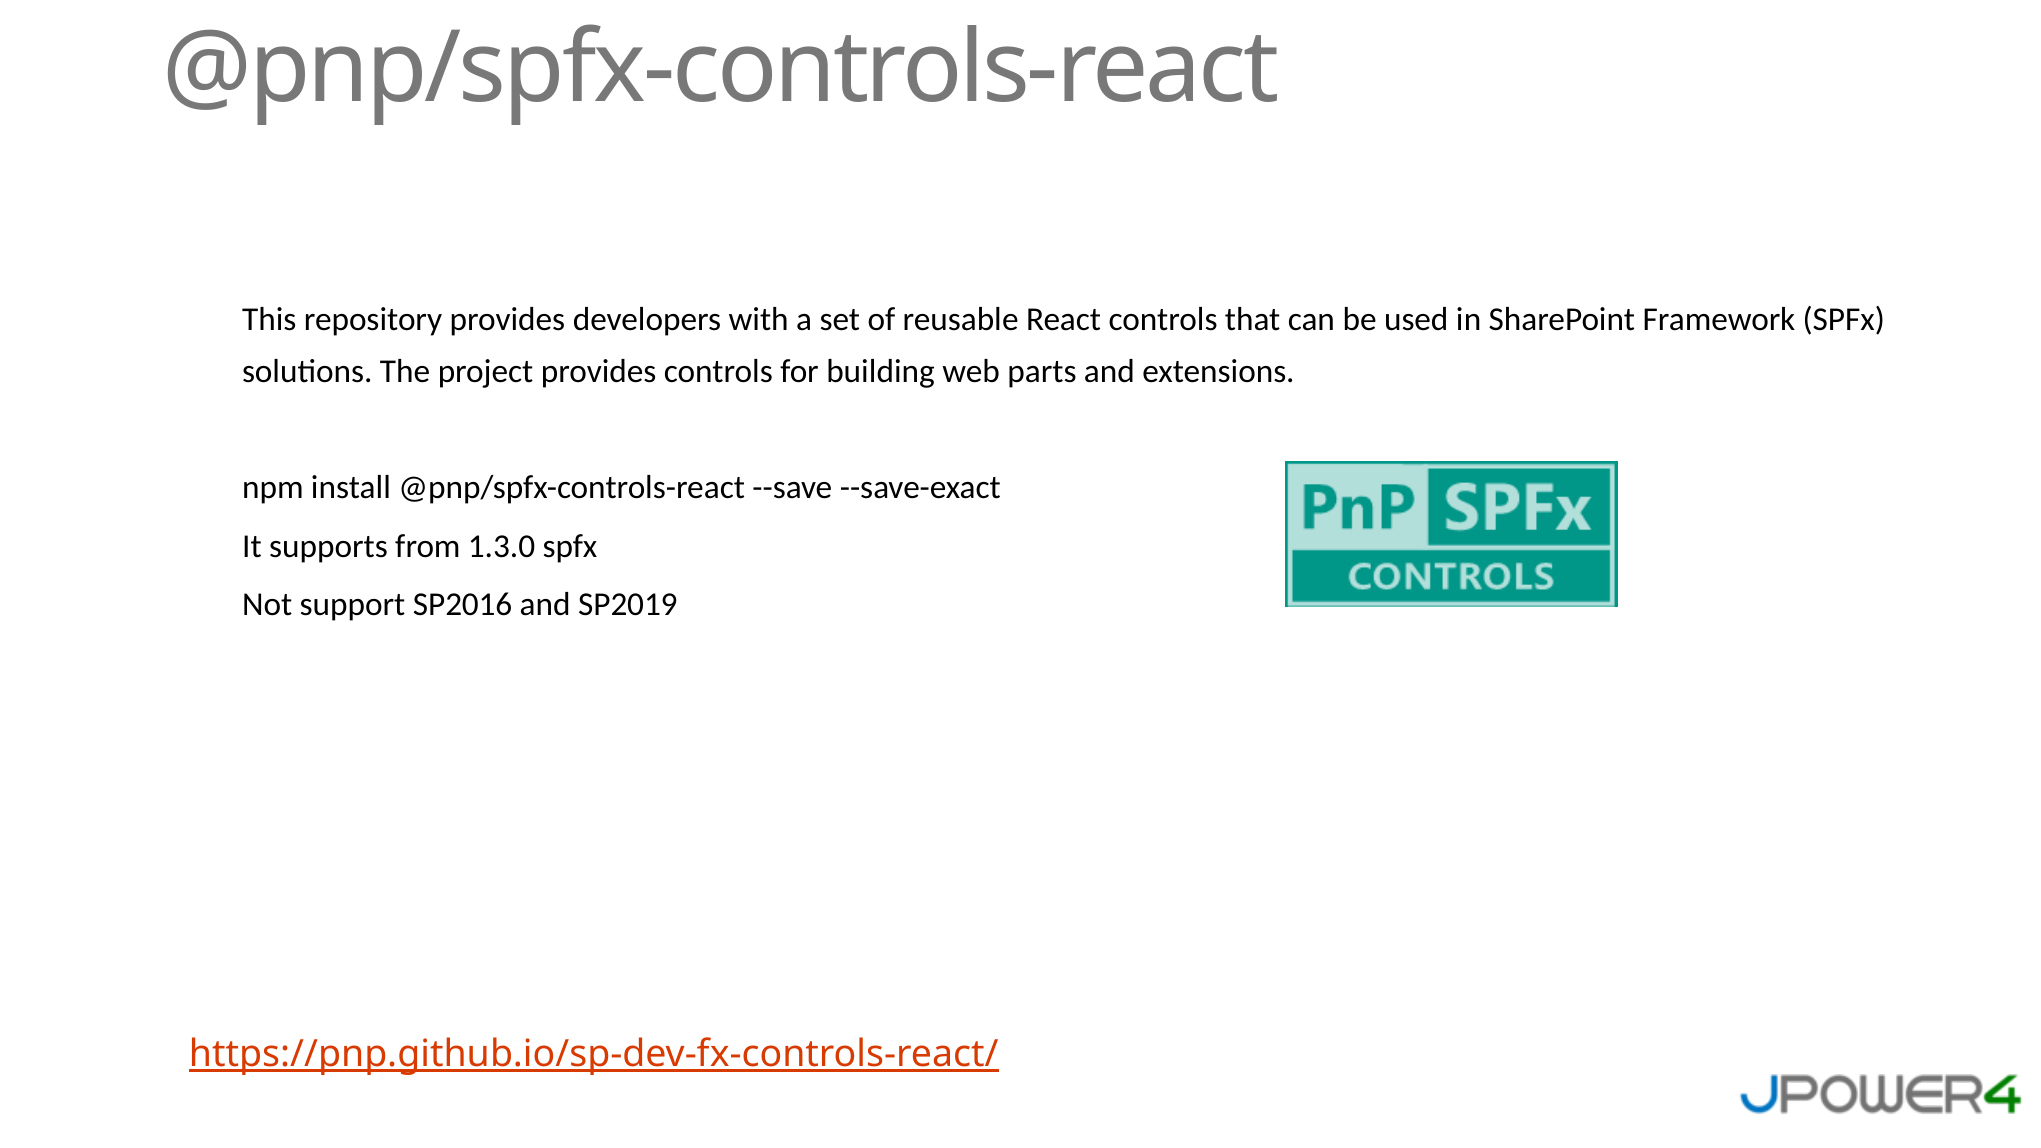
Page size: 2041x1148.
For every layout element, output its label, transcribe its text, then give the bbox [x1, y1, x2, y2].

list This repository provides developers with a set of reusable React controls that can be used in SharePoint Framework (SPFx) solutions. The project provides controls for building web parts and extensions. npm install @pnp/spfx-controls-react --save --save-exact It supports from 1.3.0 spfx Not support SP2016 and SP2019 [218, 270, 1916, 924]
picture [1735, 1073, 2026, 1119]
picture [1284, 461, 1619, 607]
title @pnp/spfx-controls-react [138, 0, 1760, 193]
text_box https://pnp.github.io/sp-dev-fx-controls-react/ [174, 1021, 1014, 1087]
